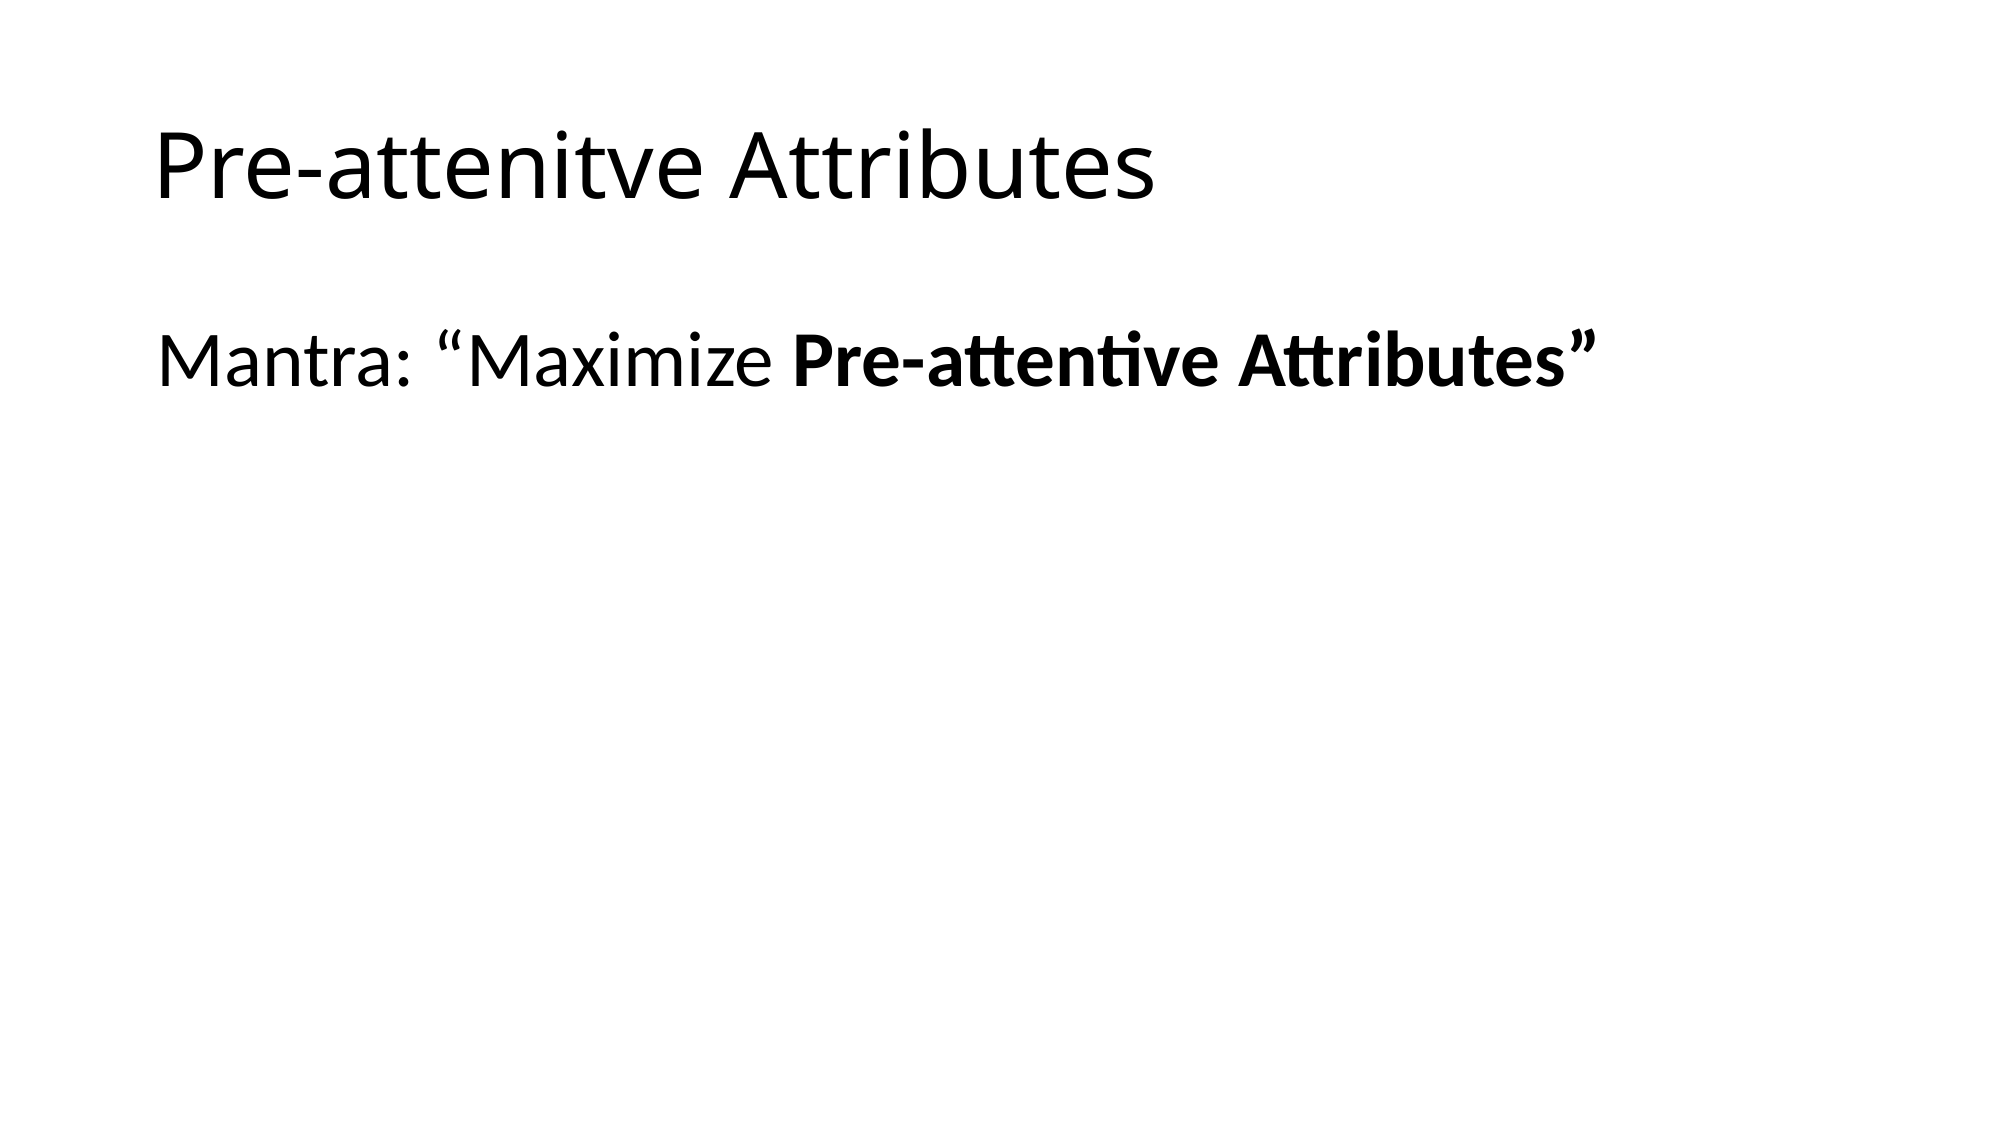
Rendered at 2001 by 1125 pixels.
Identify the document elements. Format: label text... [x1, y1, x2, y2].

title Pre-attenitve Attributes [137, 59, 1863, 278]
list Mantra: “Maximize Pre-attentive Attributes” [141, 310, 1867, 1025]
